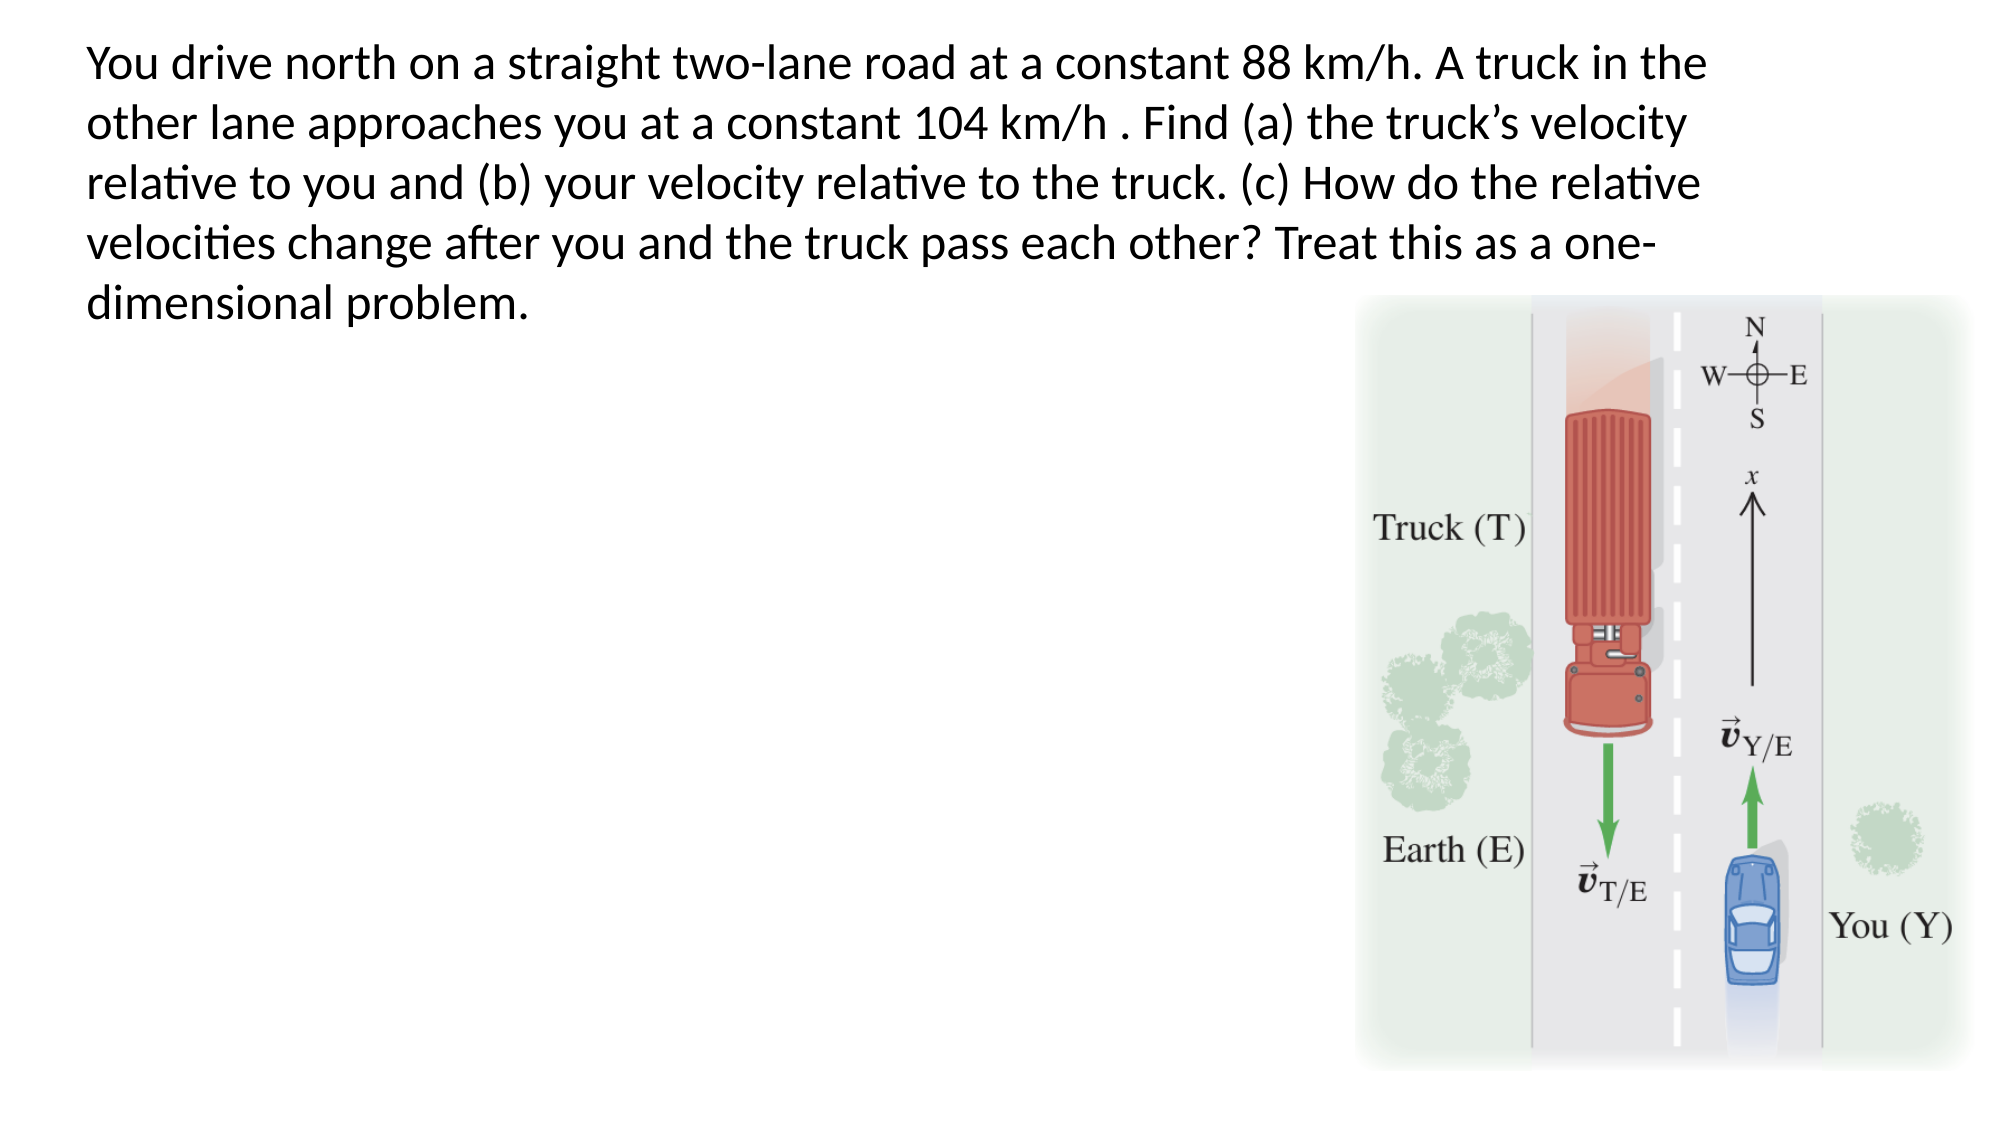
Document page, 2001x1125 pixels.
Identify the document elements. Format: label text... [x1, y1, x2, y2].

text_box You drive north on a straight two-lane road at a constant 88 km/h. A truck in the other lane approaches you at a constant 104 km/h . Find (a) the truck’s velocity relative to you and (b) your velocity relative to the truck. (c) How do the relative velocities change after you and the truck pass each other? Treat this as a one-dimensional problem. [71, 22, 1819, 338]
picture [1355, 295, 2000, 1071]
